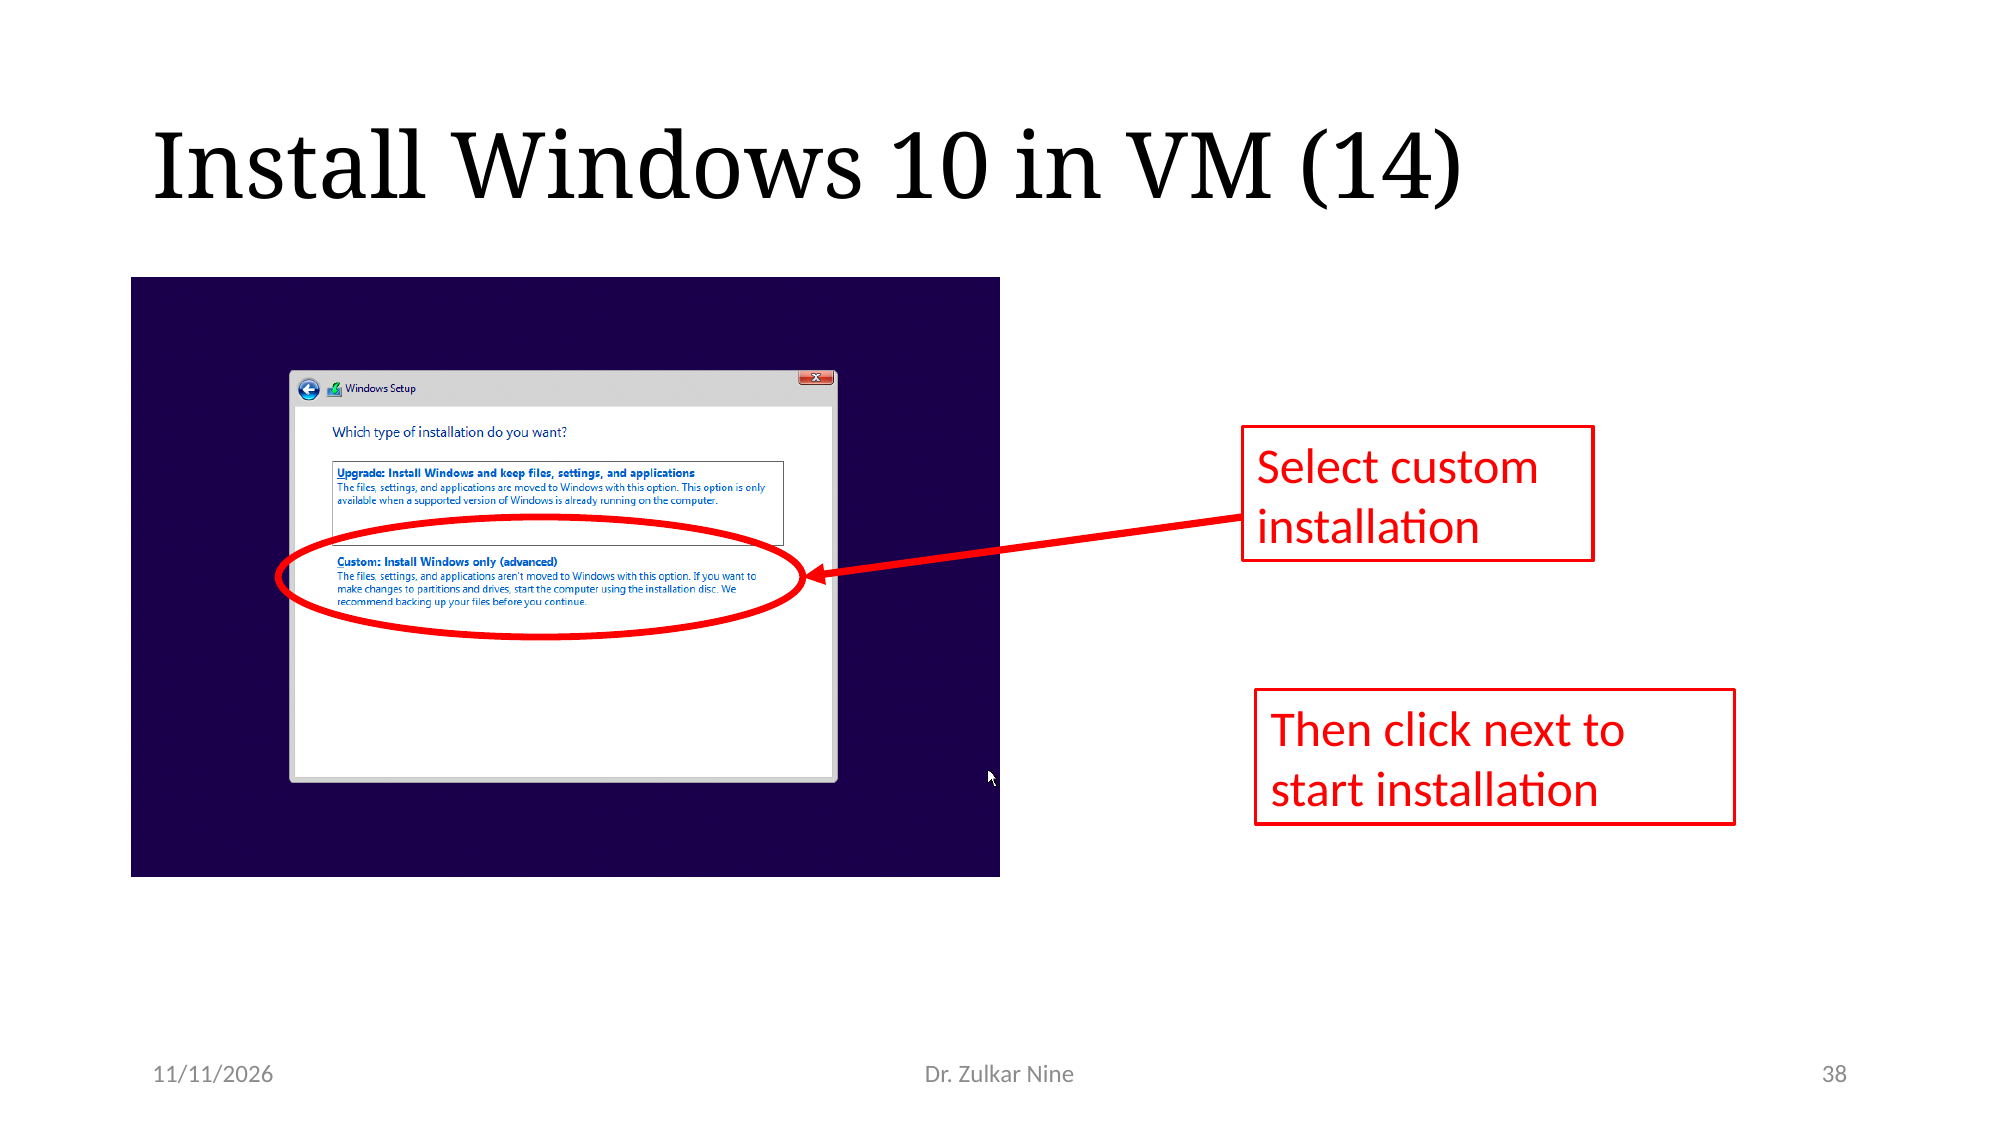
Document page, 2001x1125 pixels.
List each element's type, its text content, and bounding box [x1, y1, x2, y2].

slide_number 38 [1412, 1042, 1863, 1103]
title Install Windows 10 in VM (14) [137, 59, 1863, 278]
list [131, 277, 1000, 877]
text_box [278, 426, 1594, 638]
footer Dr. Zulkar Nine [662, 1042, 1338, 1103]
text_box Then click next to start installation [1255, 689, 1735, 825]
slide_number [137, 1042, 588, 1103]
